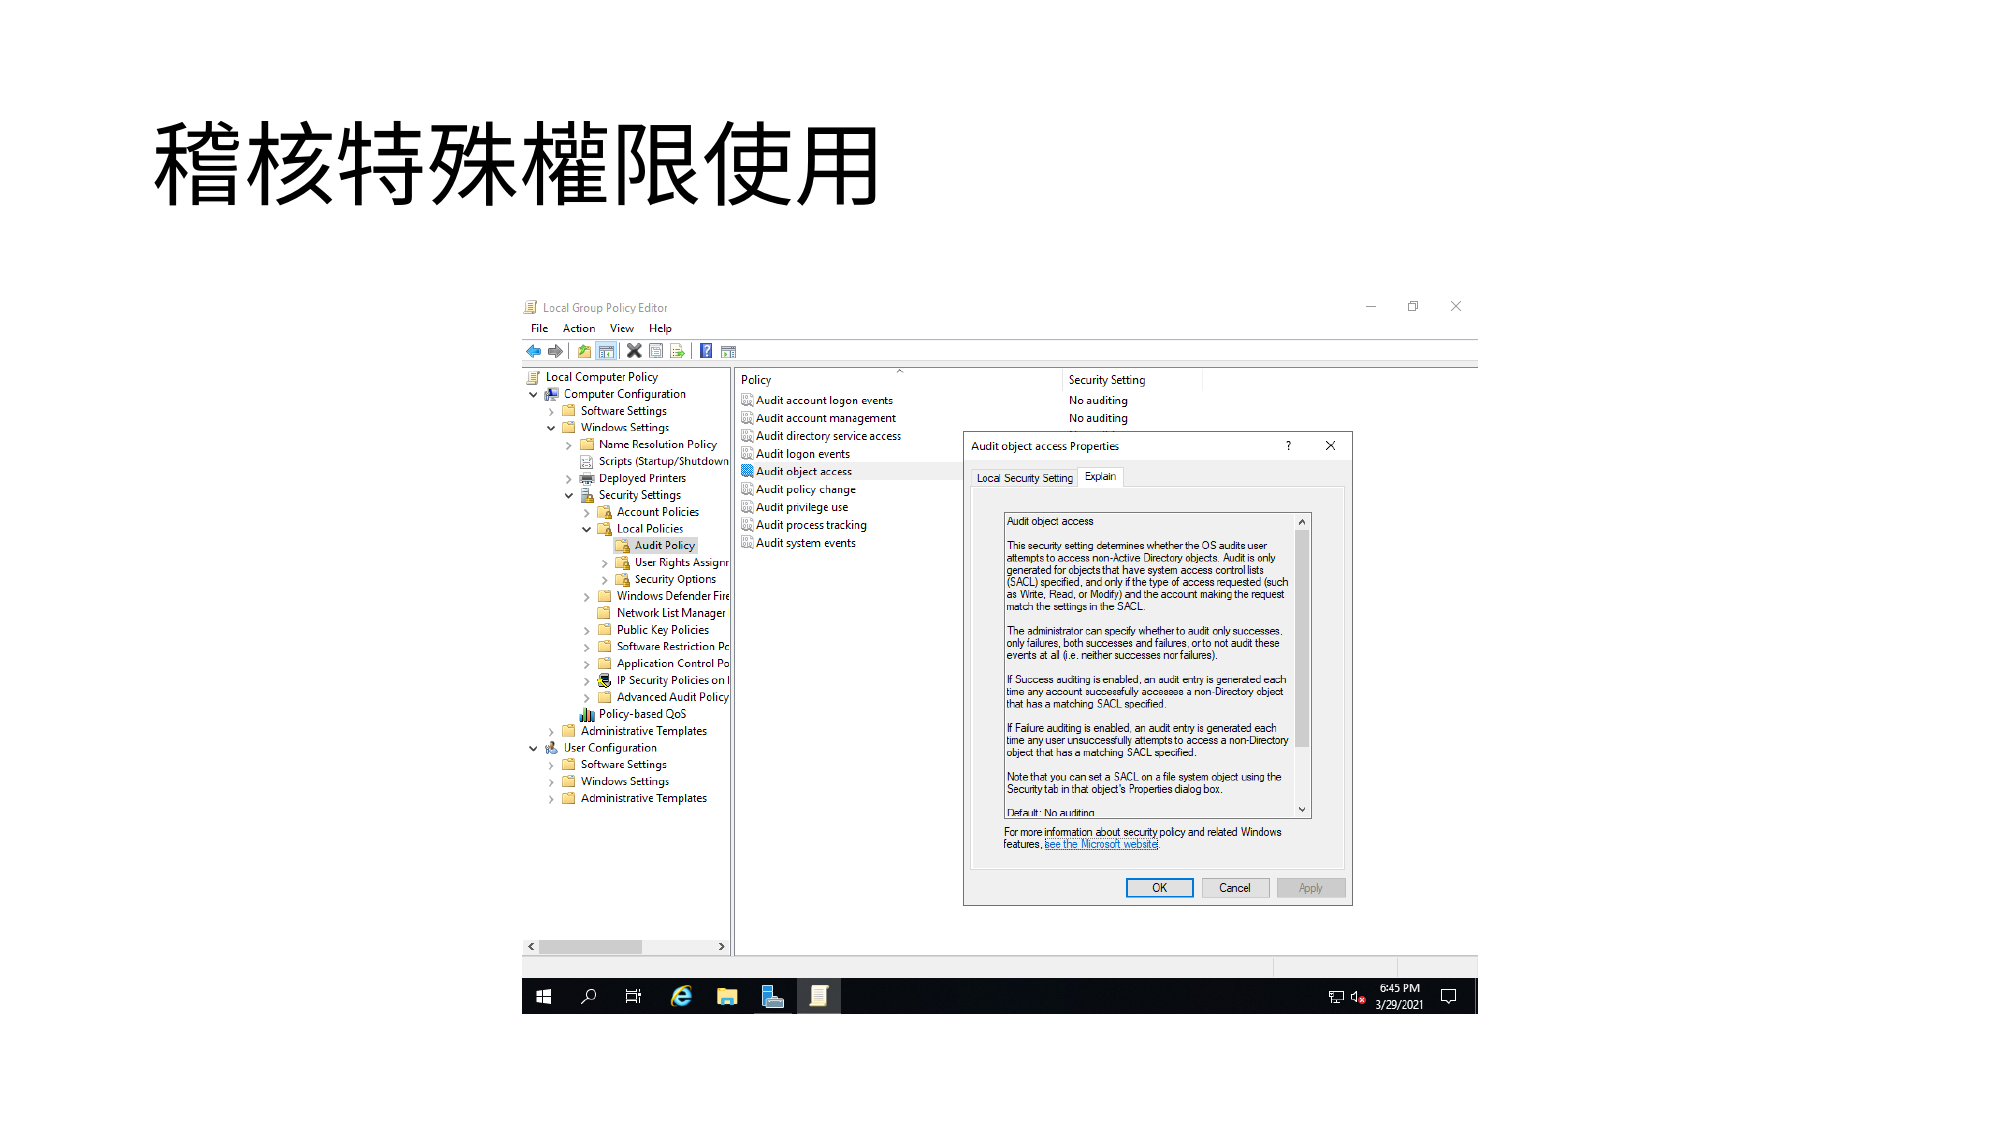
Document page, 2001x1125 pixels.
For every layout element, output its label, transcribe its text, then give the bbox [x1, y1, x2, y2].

title 稽核特殊權限使用 [137, 59, 1863, 278]
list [522, 299, 1478, 1014]
